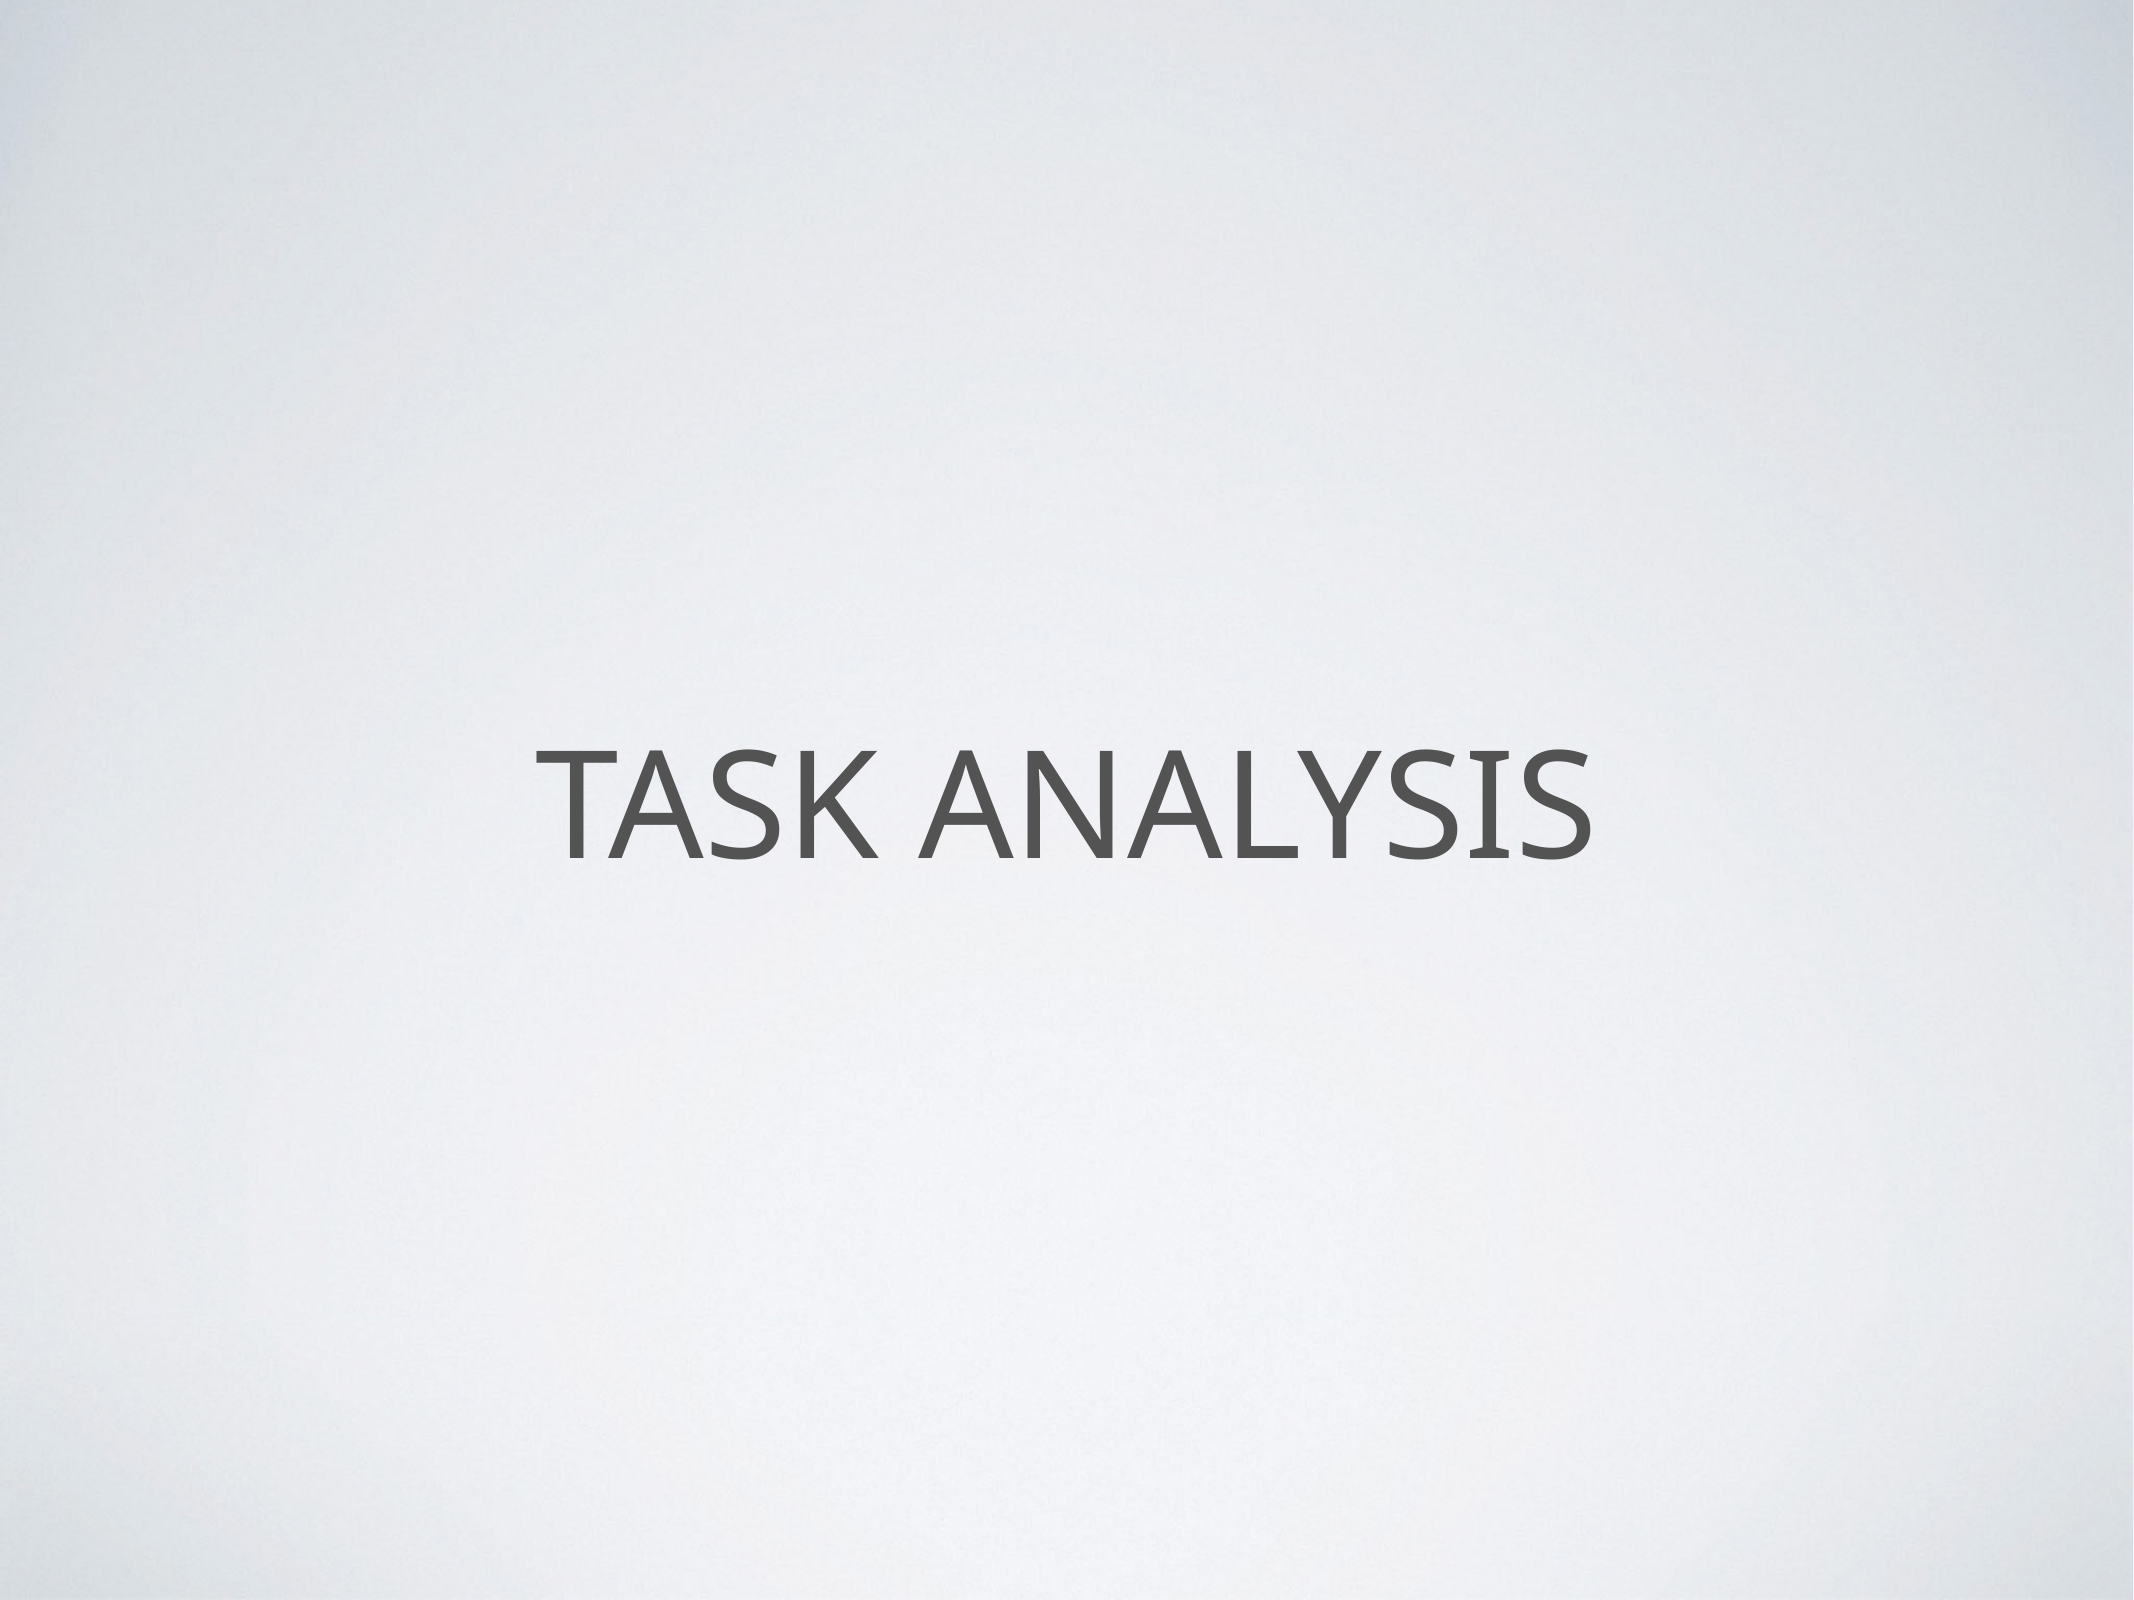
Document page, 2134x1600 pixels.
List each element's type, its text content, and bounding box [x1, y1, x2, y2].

picture [0, 0, 2134, 1600]
title Task Analysis [57, 532, 2076, 1066]
